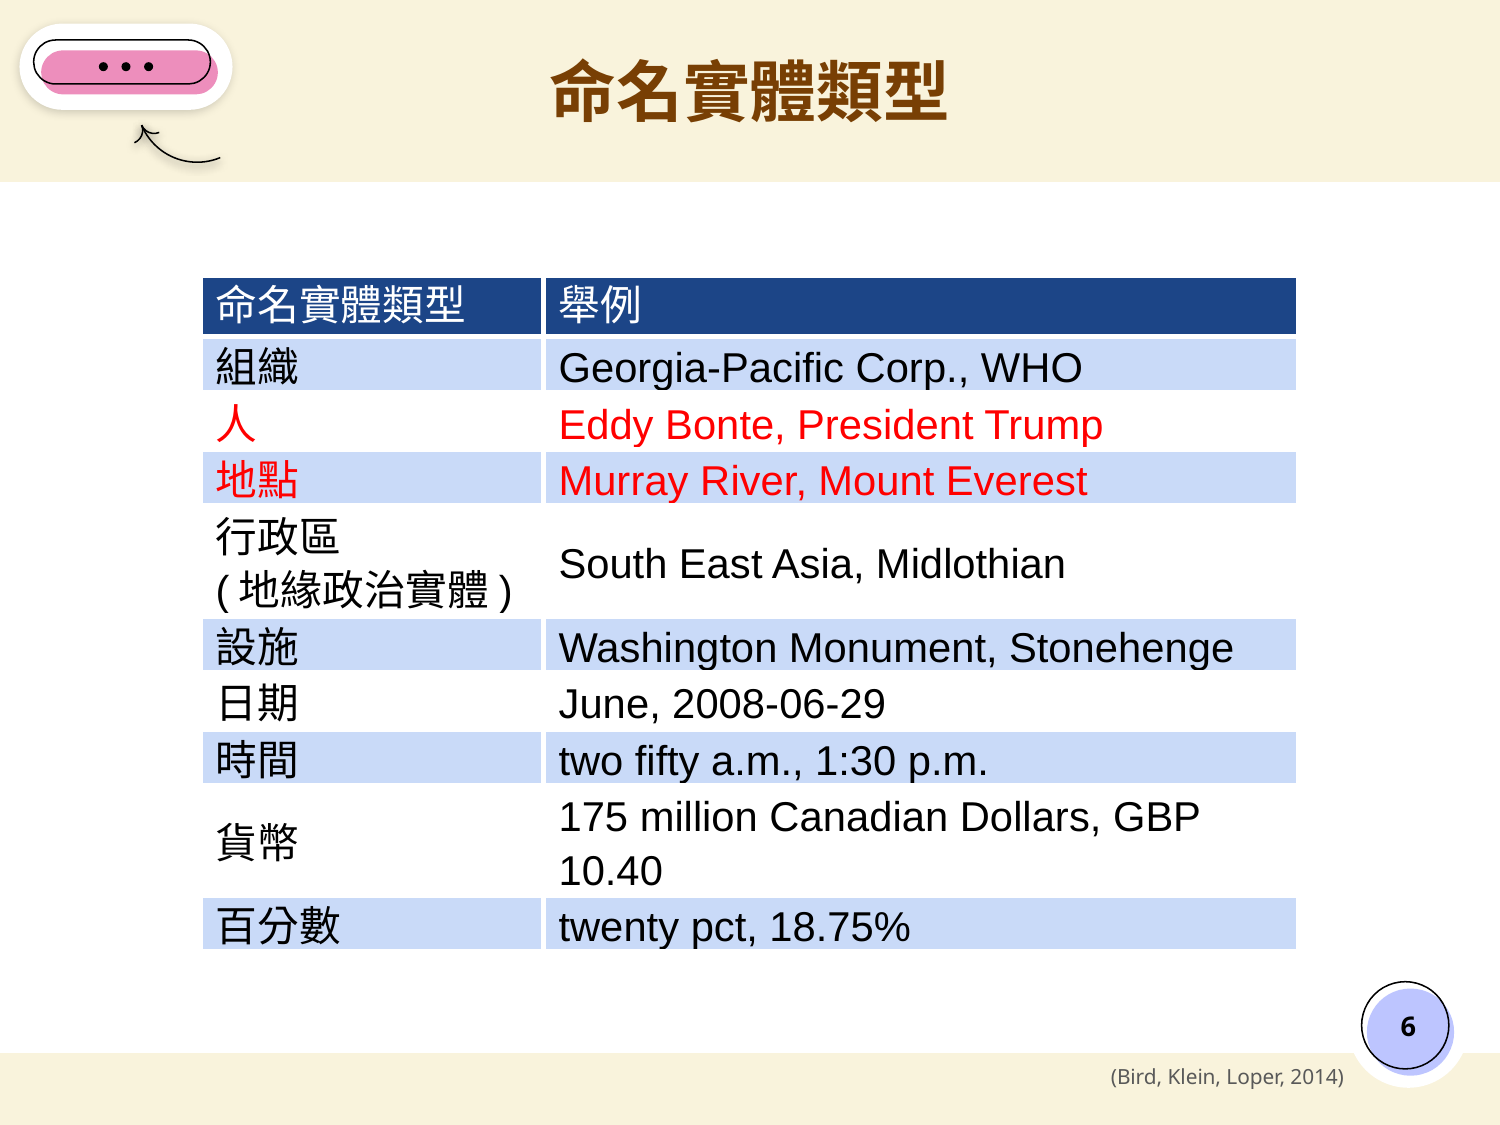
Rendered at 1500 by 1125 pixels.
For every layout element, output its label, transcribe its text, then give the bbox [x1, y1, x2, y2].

table_cell 百分數 [203, 898, 541, 949]
table_cell Eddy Bonte, President Trump [546, 396, 1296, 447]
table_cell 行政區 (地緣政治實體) [203, 509, 541, 613]
table_cell twenty pct, 18.75% [546, 898, 1296, 949]
table_cell June, 2008-06-29 [546, 675, 1296, 726]
table_cell Murray River, Mount Everest [546, 452, 1296, 503]
table_header 舉例 [546, 278, 1296, 334]
slide_number ‹#› [1363, 984, 1454, 1071]
table_cell Washington Monument, Stonehenge [546, 619, 1296, 670]
table_cell 貨幣 [203, 788, 541, 893]
table_cell 設施 [203, 619, 541, 670]
table_cell 時間 [203, 732, 541, 783]
table_cell Georgia-Pacific Corp., WHO [546, 339, 1296, 390]
table_cell 日期 [203, 675, 541, 726]
table_cell 組織 [203, 339, 541, 390]
table_cell 人 [203, 396, 541, 447]
table_cell South East Asia, Midlothian [546, 509, 1296, 613]
table_cell two fifty a.m., 1:30 p.m. [546, 732, 1296, 783]
table_header 命名實體類型 [203, 278, 541, 334]
list (Bird, Klein, Loper, 2014) [308, 1055, 1344, 1098]
title 命名實體類型 [232, 23, 1268, 171]
table_cell 地點 [203, 452, 541, 503]
table_cell 175 million Canadian Dollars, GBP 10.40 [546, 788, 1296, 893]
